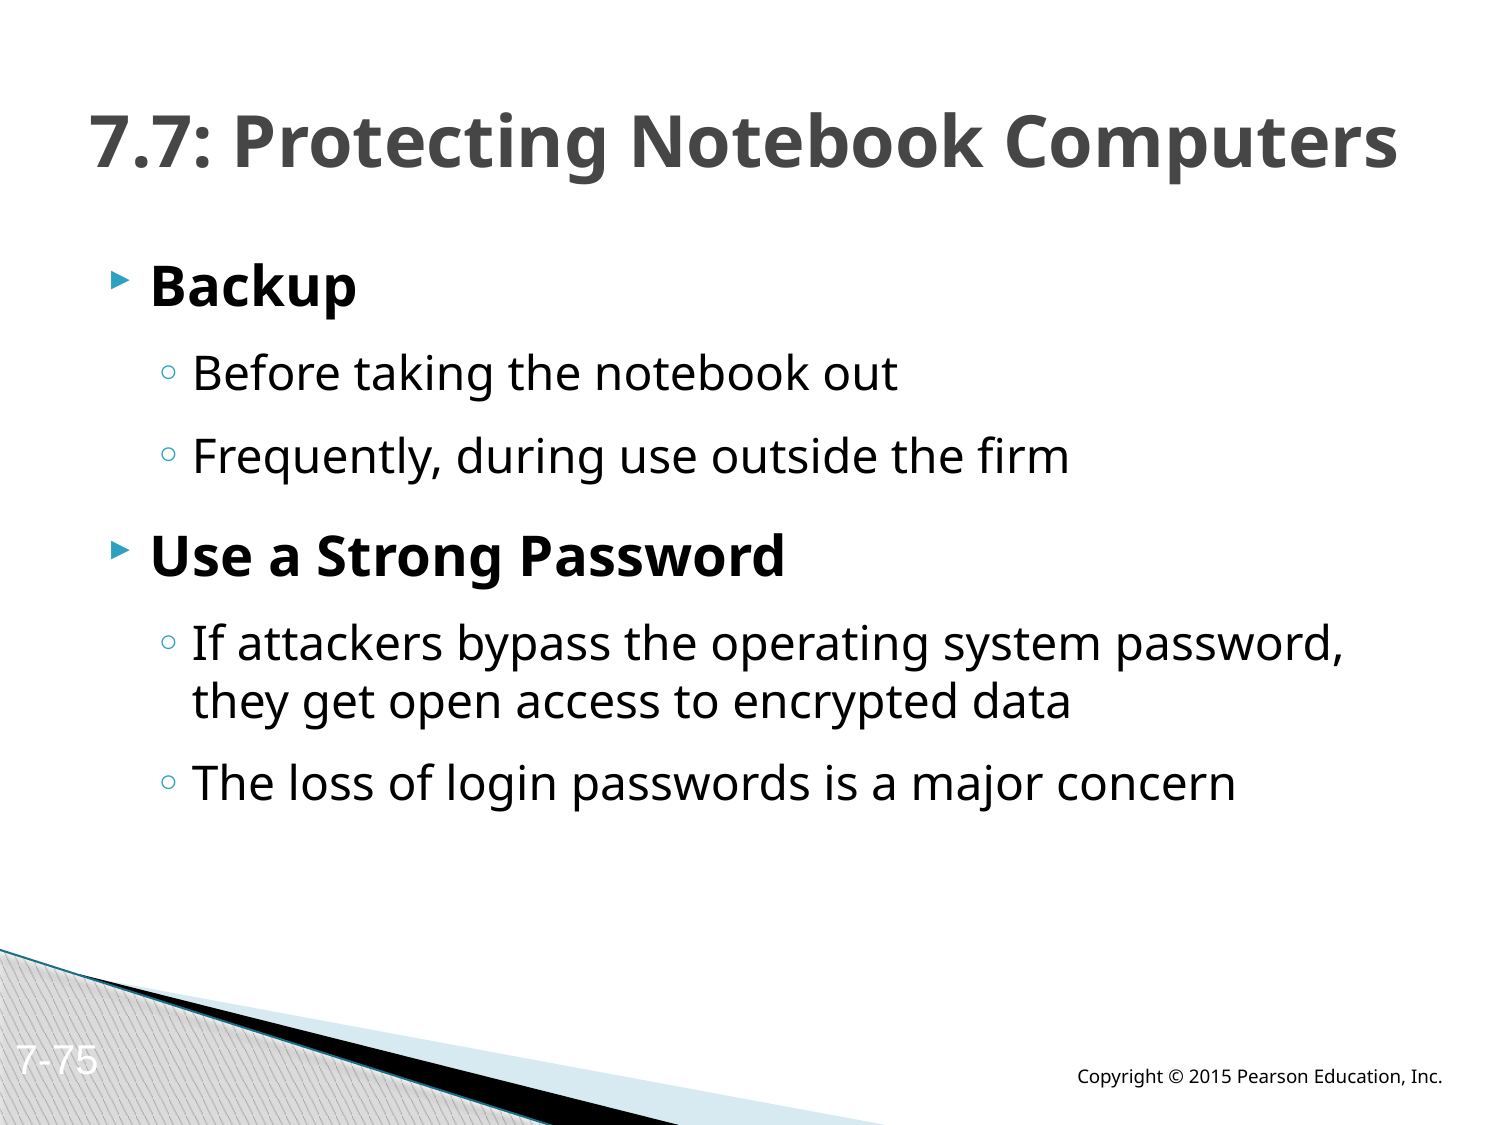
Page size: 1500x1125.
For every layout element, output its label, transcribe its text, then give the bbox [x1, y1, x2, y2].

slide_number 7-75 [0, 1025, 125, 1085]
list Backup Before taking the notebook out Frequently, during use outside the firm Use a Strong Password If attackers bypass the operating system password, they get open access to encrypted data The loss of login passwords is a major concern [75, 242, 1425, 1025]
title 7.7: Protecting Notebook Computers [75, 45, 1425, 233]
